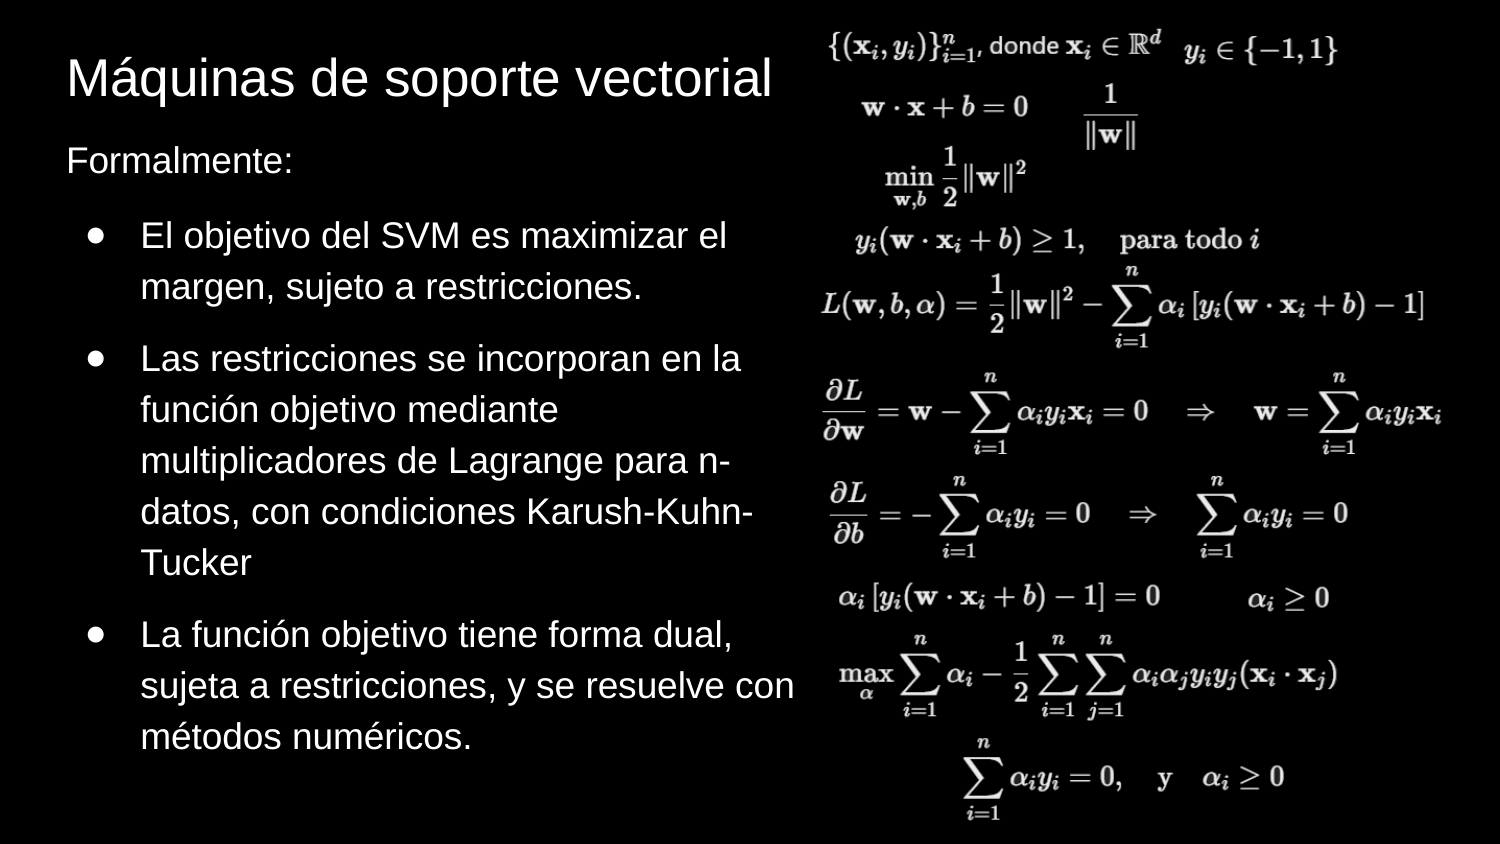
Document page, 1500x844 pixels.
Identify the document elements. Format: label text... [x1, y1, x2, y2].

picture [810, 11, 1450, 826]
title Máquinas de soporte vectorial [51, 28, 805, 114]
list Formalmente: El objetivo del SVM es maximizar el margen, sujeto a restricciones. Las restricciones se incorporan en la función objetivo mediante multiplicadores de Lagrange para n-datos, con condiciones Karush-Kuhn-Tucker La función objetivo tiene forma dual, sujeta a restricciones, y se resuelve con métodos numéricos. [51, 114, 805, 773]
